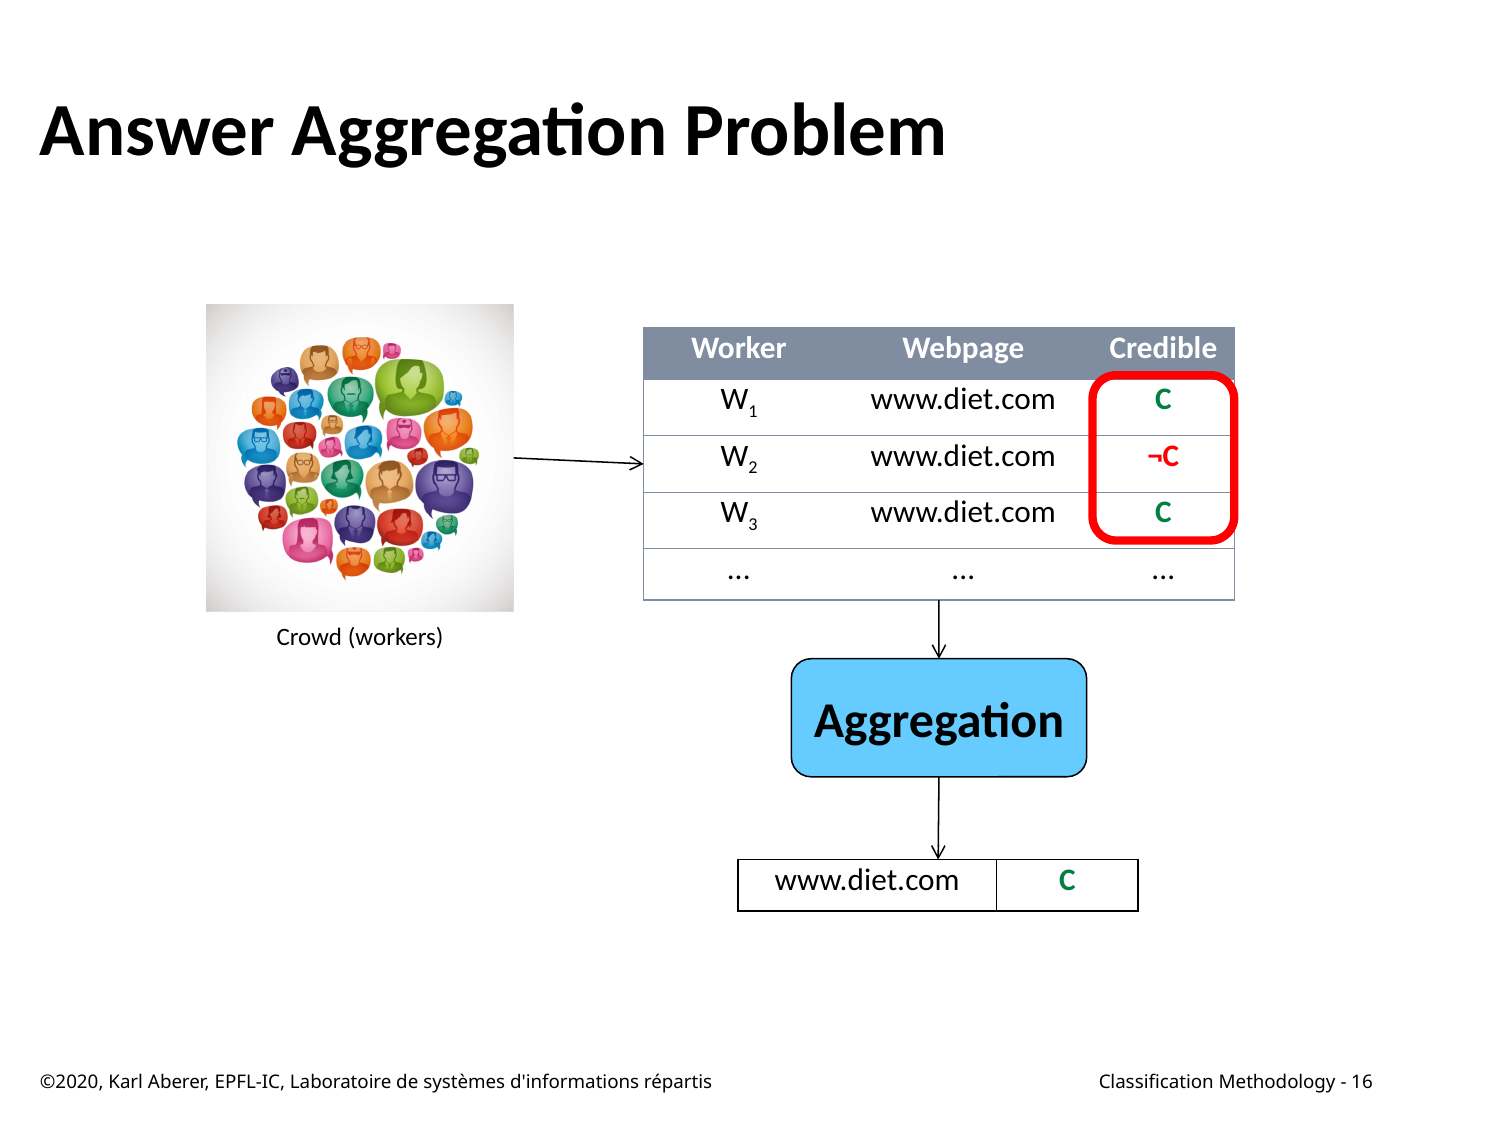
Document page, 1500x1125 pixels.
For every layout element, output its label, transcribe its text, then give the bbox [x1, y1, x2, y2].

table_cell www.diet.com [834, 493, 1093, 548]
table_cell ... [834, 549, 1093, 599]
table_cell ... [644, 549, 834, 599]
table_cell C [1093, 380, 1100, 390]
table_cell www.diet.com [834, 436, 1092, 492]
table_header C [997, 860, 1137, 910]
table_header Worker [644, 329, 834, 379]
table_header Credible [1093, 329, 1234, 379]
footer ©2020, Karl Aberer, EPFL-IC, Laboratoire de systèmes d'informations répartis [24, 1062, 988, 1101]
text_box Aggregation [791, 658, 1087, 777]
table_header www.diet.com [739, 860, 996, 910]
table_cell ... [1093, 549, 1234, 599]
table_cell C [1093, 525, 1234, 548]
table_cell W2 [644, 436, 834, 492]
table_cell C [1227, 380, 1234, 391]
table_header Webpage [834, 329, 1093, 379]
table_cell W1 [644, 380, 834, 435]
text_box [1092, 375, 1235, 541]
title Answer Aggregation Problem [24, 49, 1388, 201]
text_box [206, 304, 514, 659]
table_cell W3 [644, 493, 834, 548]
table_cell www.diet.com [834, 380, 1093, 435]
